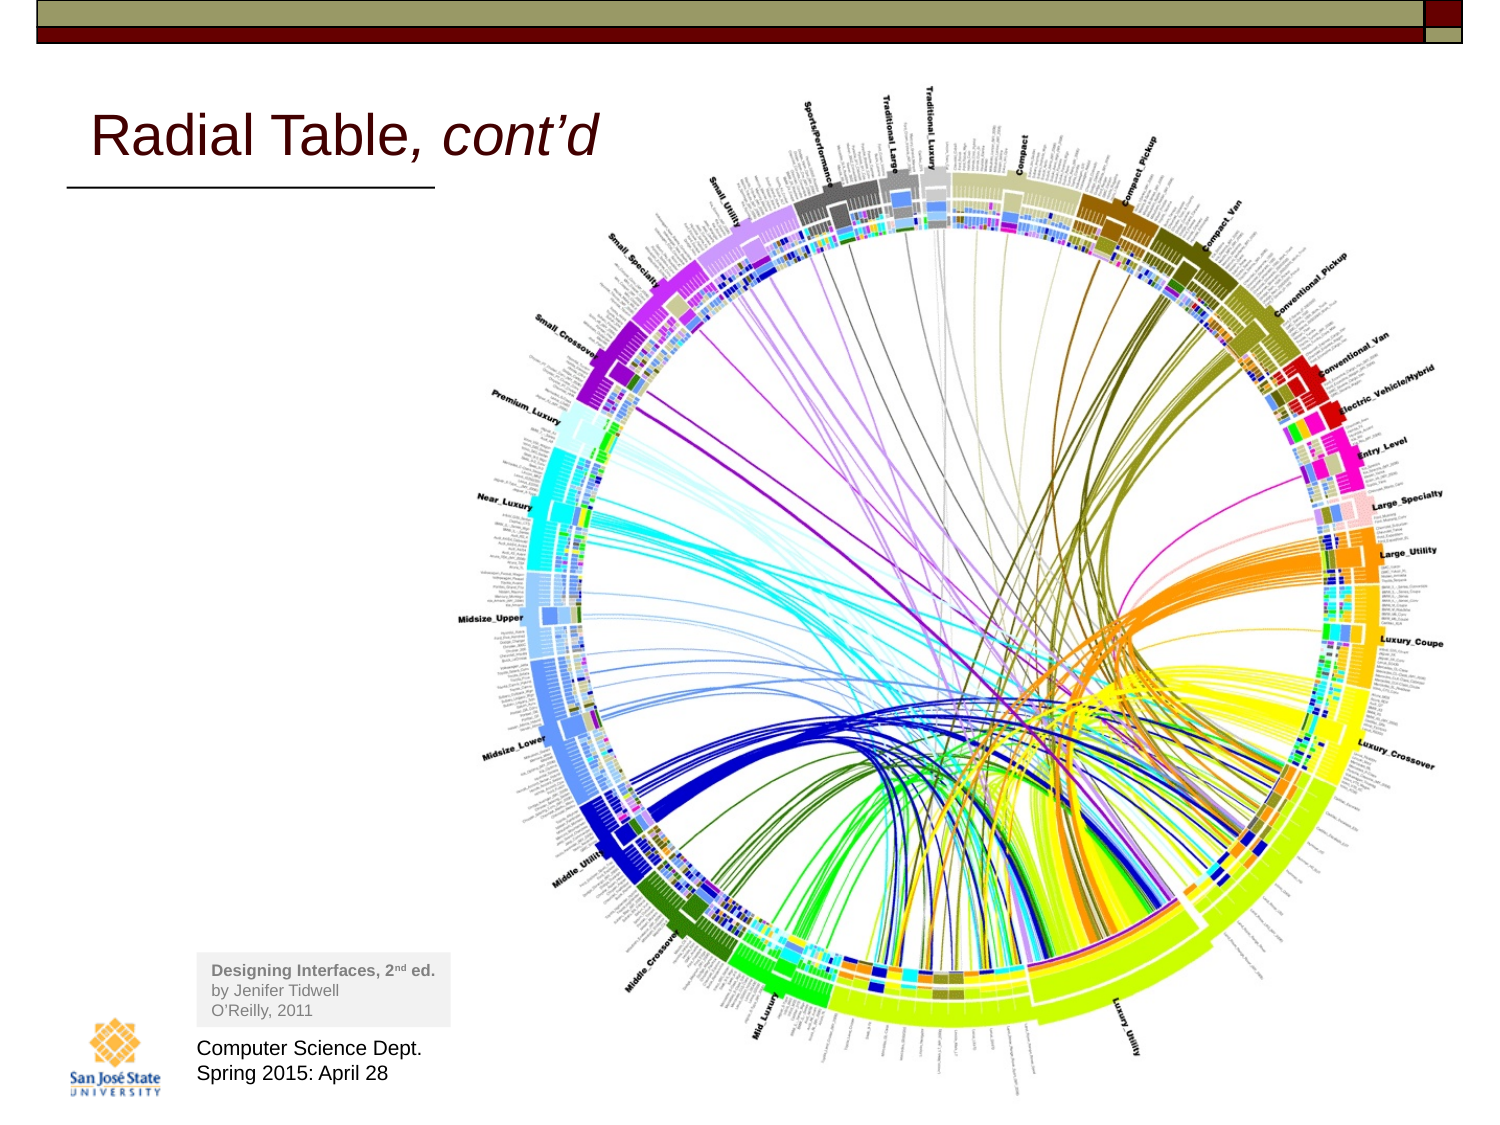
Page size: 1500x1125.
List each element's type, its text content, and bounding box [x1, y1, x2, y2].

picture [60, 1012, 166, 1112]
title Radial Table, cont’d [75, 67, 1425, 175]
picture [434, 82, 1471, 1118]
text_box Designing Interfaces, 2nd ed. by Jenifer Tidwell O’Reilly, 2011 [196, 952, 429, 1028]
